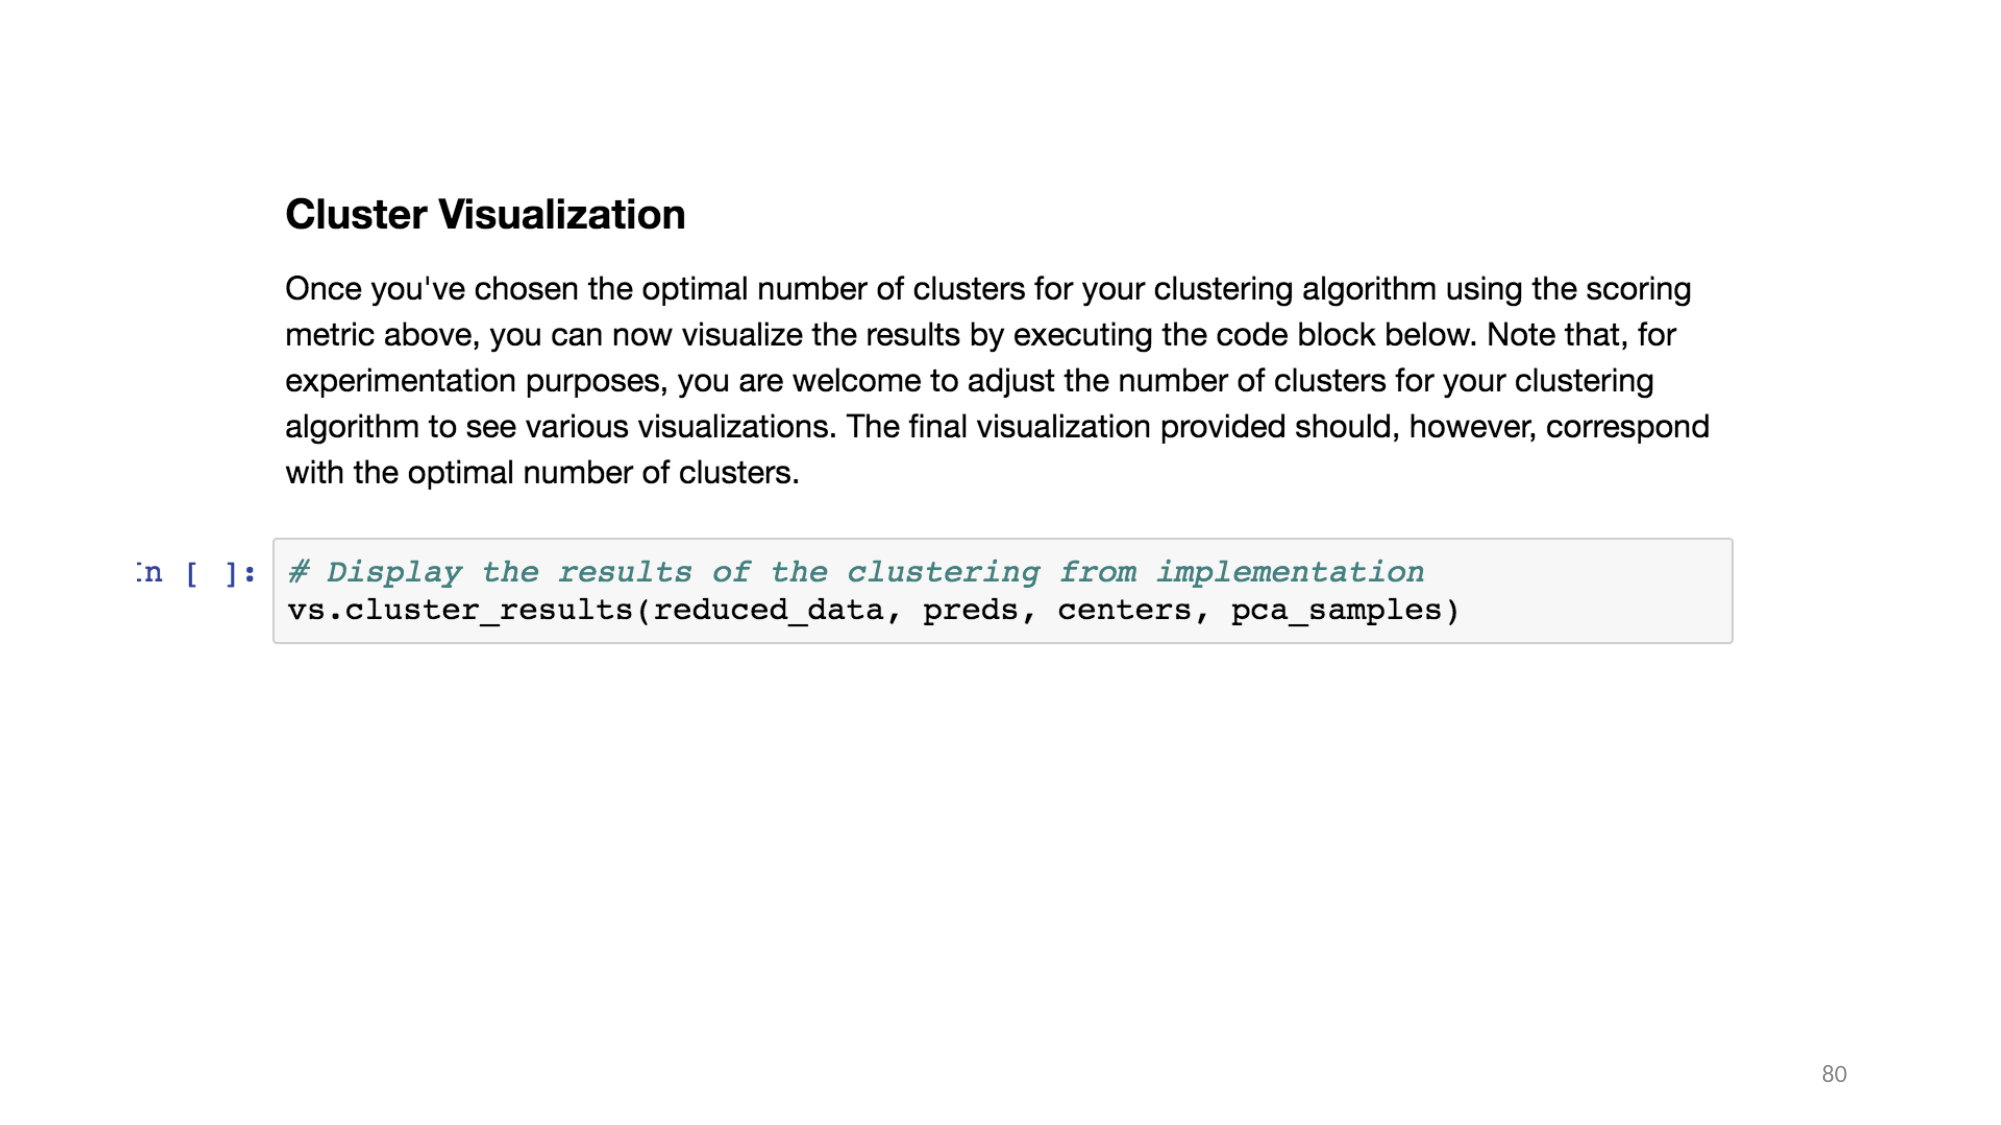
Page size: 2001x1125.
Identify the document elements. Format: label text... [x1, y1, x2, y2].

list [137, 168, 1742, 688]
slide_number 80 [1412, 1042, 1863, 1103]
